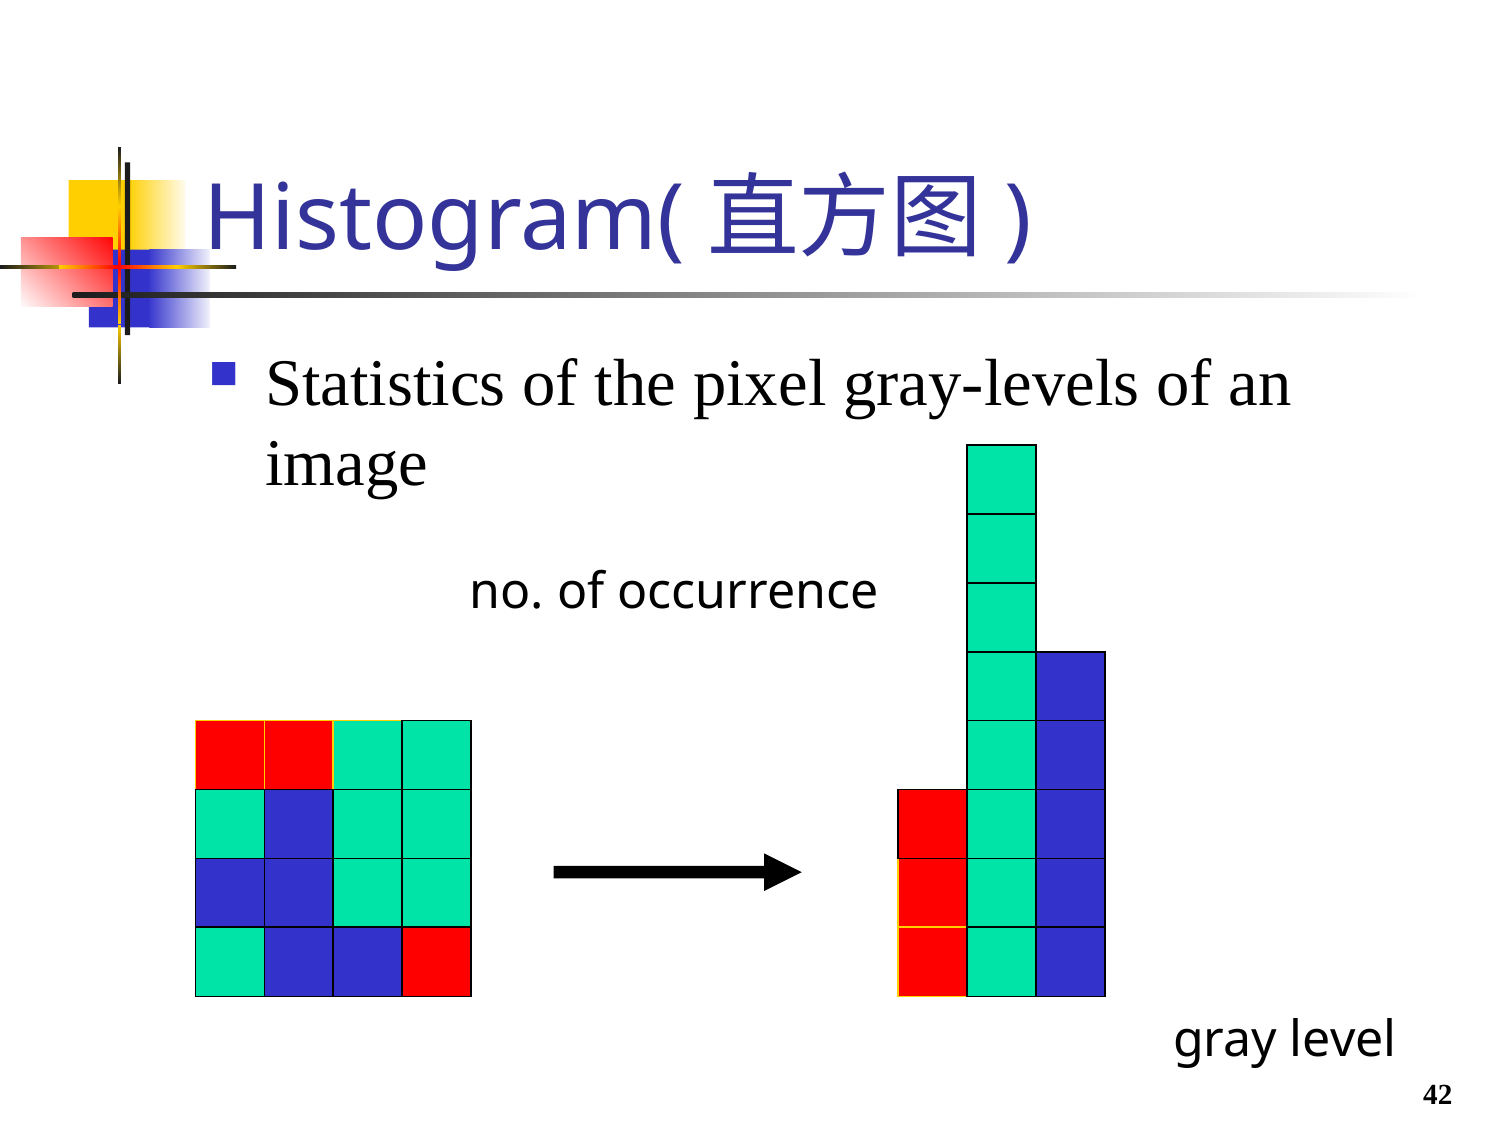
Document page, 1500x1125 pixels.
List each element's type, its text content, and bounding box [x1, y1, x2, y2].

text_box [195, 789, 265, 858]
text_box [915, 789, 968, 859]
text_box [553, 865, 802, 879]
text_box [1035, 858, 1105, 928]
text_box [967, 515, 1036, 583]
text_box [898, 928, 967, 997]
text_box [195, 928, 264, 997]
text_box [333, 858, 402, 927]
list Statistics of the pixel gray-levels of an image [193, 330, 1470, 1007]
text_box [968, 789, 1035, 858]
text_box [402, 720, 472, 789]
text_box [333, 927, 402, 997]
title Histogram(直方图) [188, 34, 1468, 276]
text_box [881, 720, 915, 859]
text_box [967, 720, 1035, 789]
text_box [967, 651, 1035, 720]
text_box [967, 928, 1035, 997]
text_box gray level [1158, 999, 1412, 1075]
text_box [195, 858, 265, 928]
text_box [1035, 721, 1105, 789]
text_box [402, 927, 472, 997]
text_box [1035, 789, 1105, 858]
slide_number 42 [1154, 1042, 1468, 1118]
text_box [898, 859, 967, 928]
text_box [265, 720, 333, 789]
text_box [333, 789, 402, 858]
text_box [1035, 928, 1105, 997]
text_box [402, 858, 472, 927]
text_box [265, 789, 333, 858]
text_box [967, 583, 1036, 651]
text_box [195, 720, 265, 789]
text_box [1035, 651, 1105, 721]
text_box [265, 858, 333, 927]
text_box [967, 445, 1036, 515]
text_box no. of occurrence [454, 550, 957, 626]
text_box [333, 720, 402, 789]
text_box [264, 927, 333, 997]
text_box [402, 789, 472, 858]
text_box [967, 858, 1035, 928]
